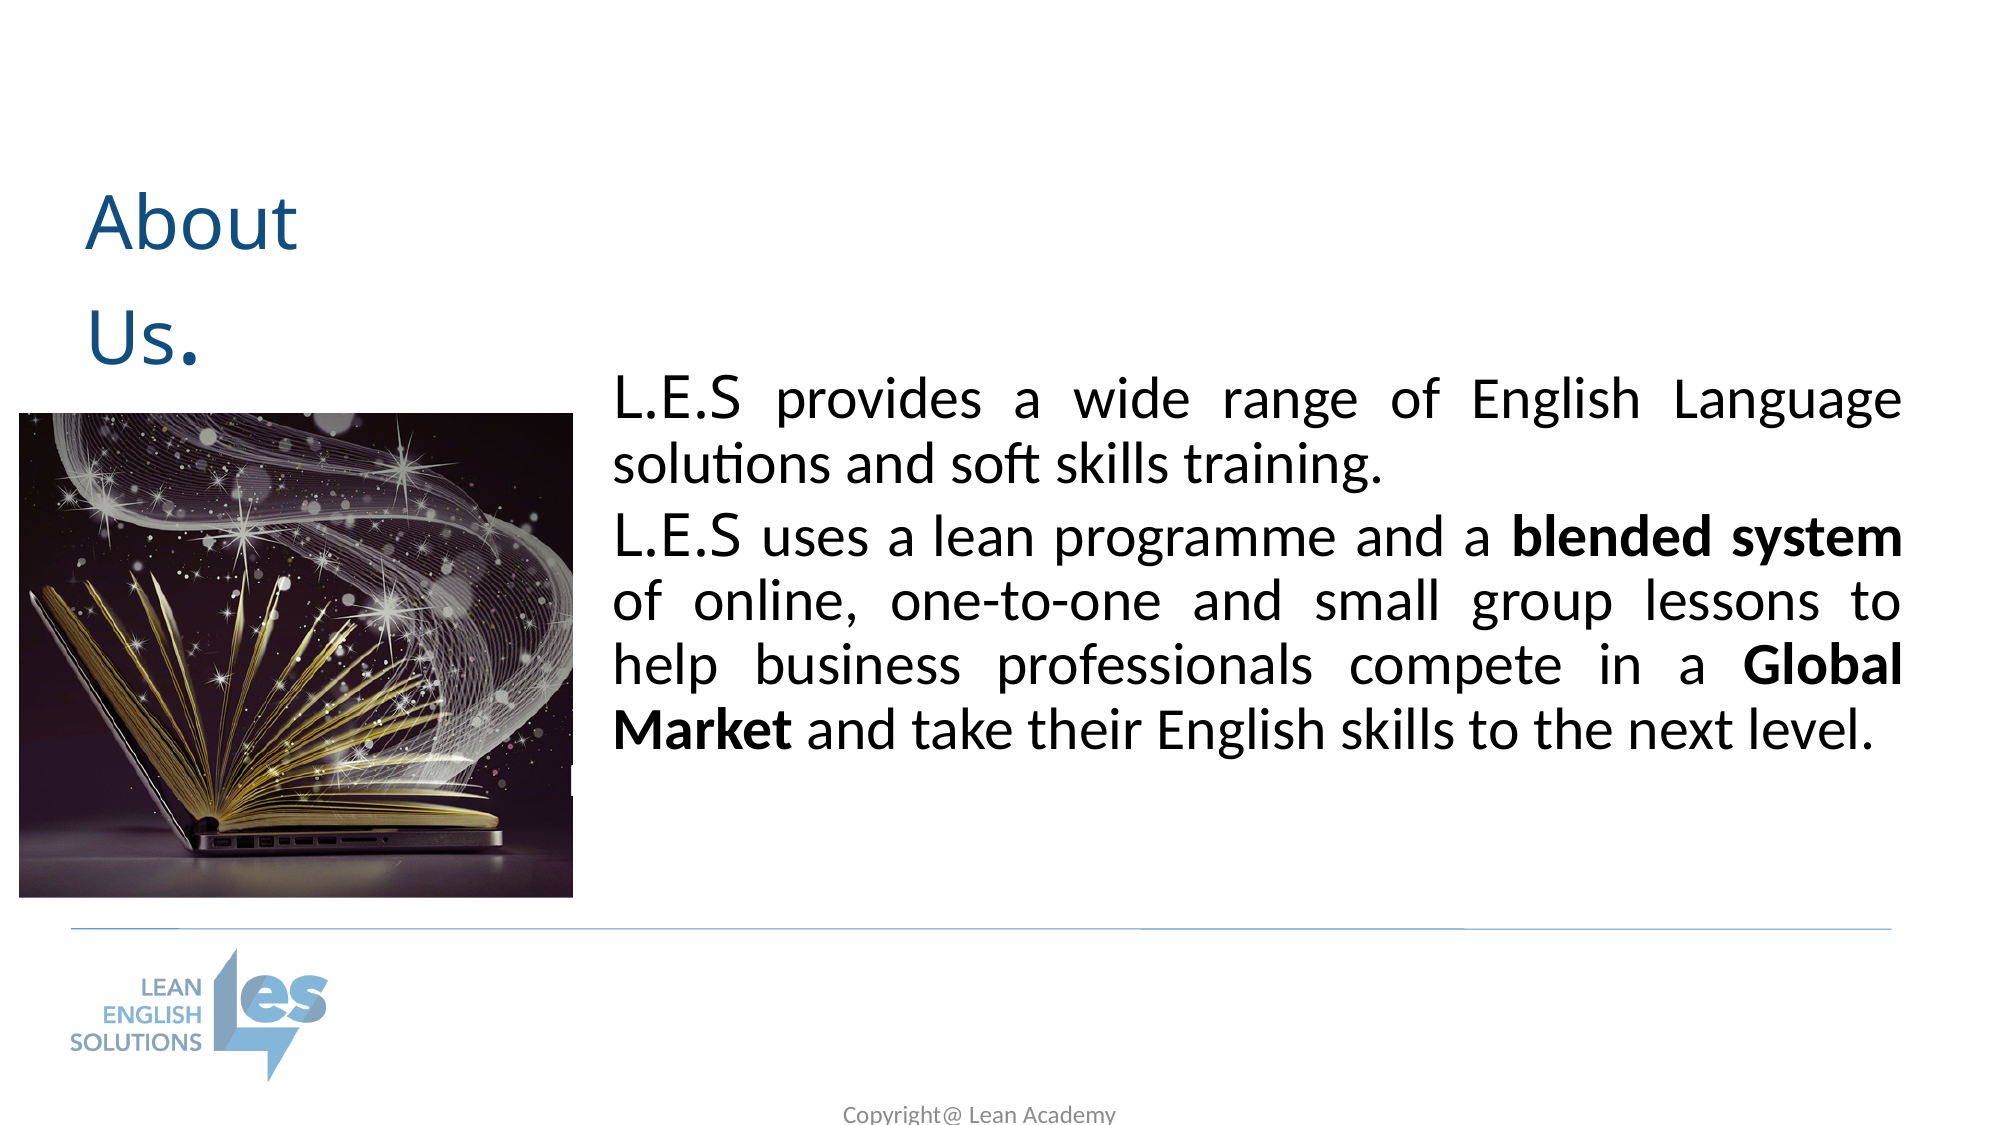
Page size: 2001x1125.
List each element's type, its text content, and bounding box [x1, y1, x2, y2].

text_box About Us. [70, 166, 472, 392]
text_box L.E.S provides a wide range of English Language solutions and soft skills training. L.E.S uses a lean programme and a blended system of online, one-to-one and small group lessons to help business professionals compete in a Global Market and take their English skills to the next level. [597, 237, 1920, 777]
picture [19, 413, 573, 898]
text_box Copyright@ Lean Academy [726, 1102, 1132, 1125]
picture [70, 948, 328, 1082]
